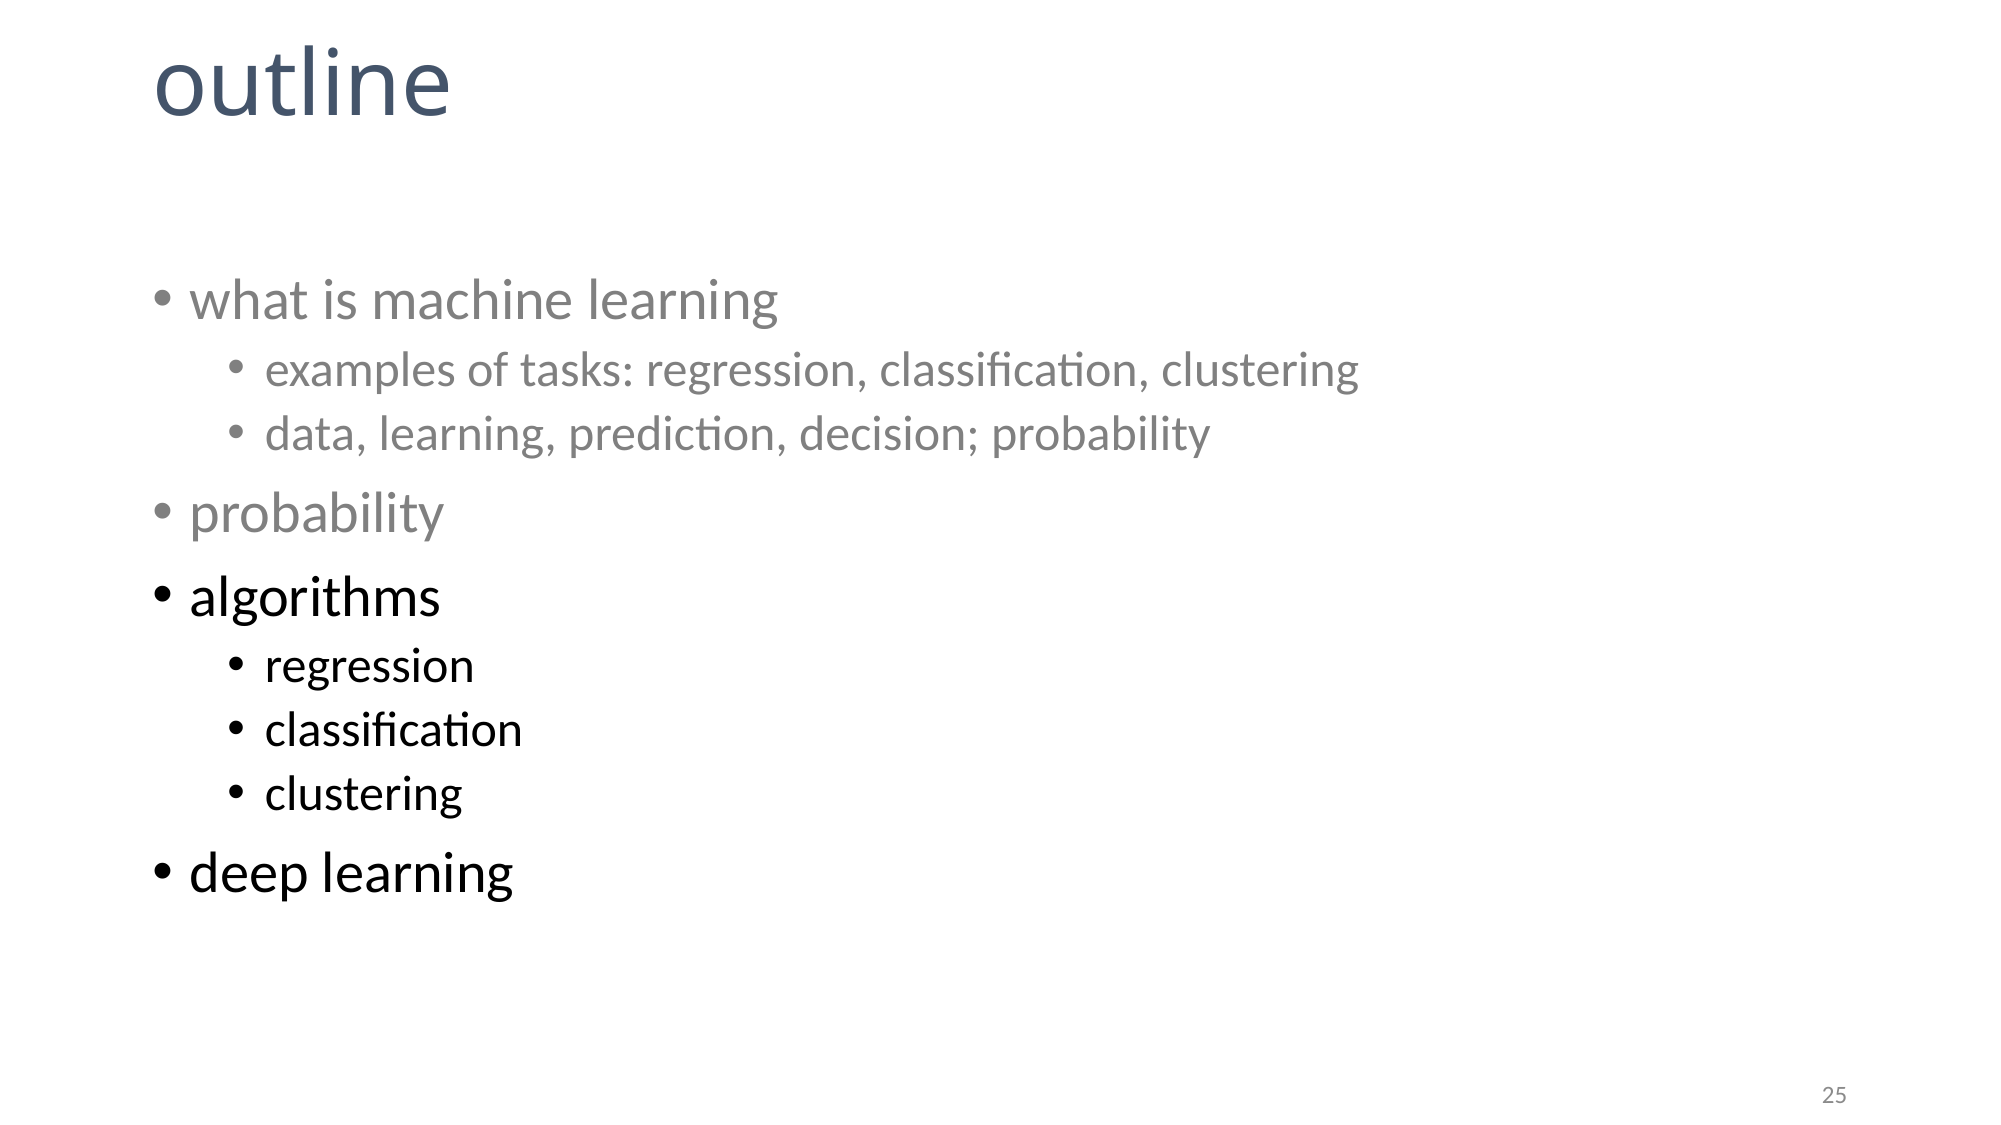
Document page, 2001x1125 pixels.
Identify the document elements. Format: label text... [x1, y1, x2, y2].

title outline [137, 2, 1863, 135]
slide_number 25 [1412, 1064, 1863, 1124]
list what is machine learning examples of tasks: regression, classification, clustering data, learning, prediction, decision; probability probability algorithms regression classification clustering deep learning [137, 135, 1863, 1040]
